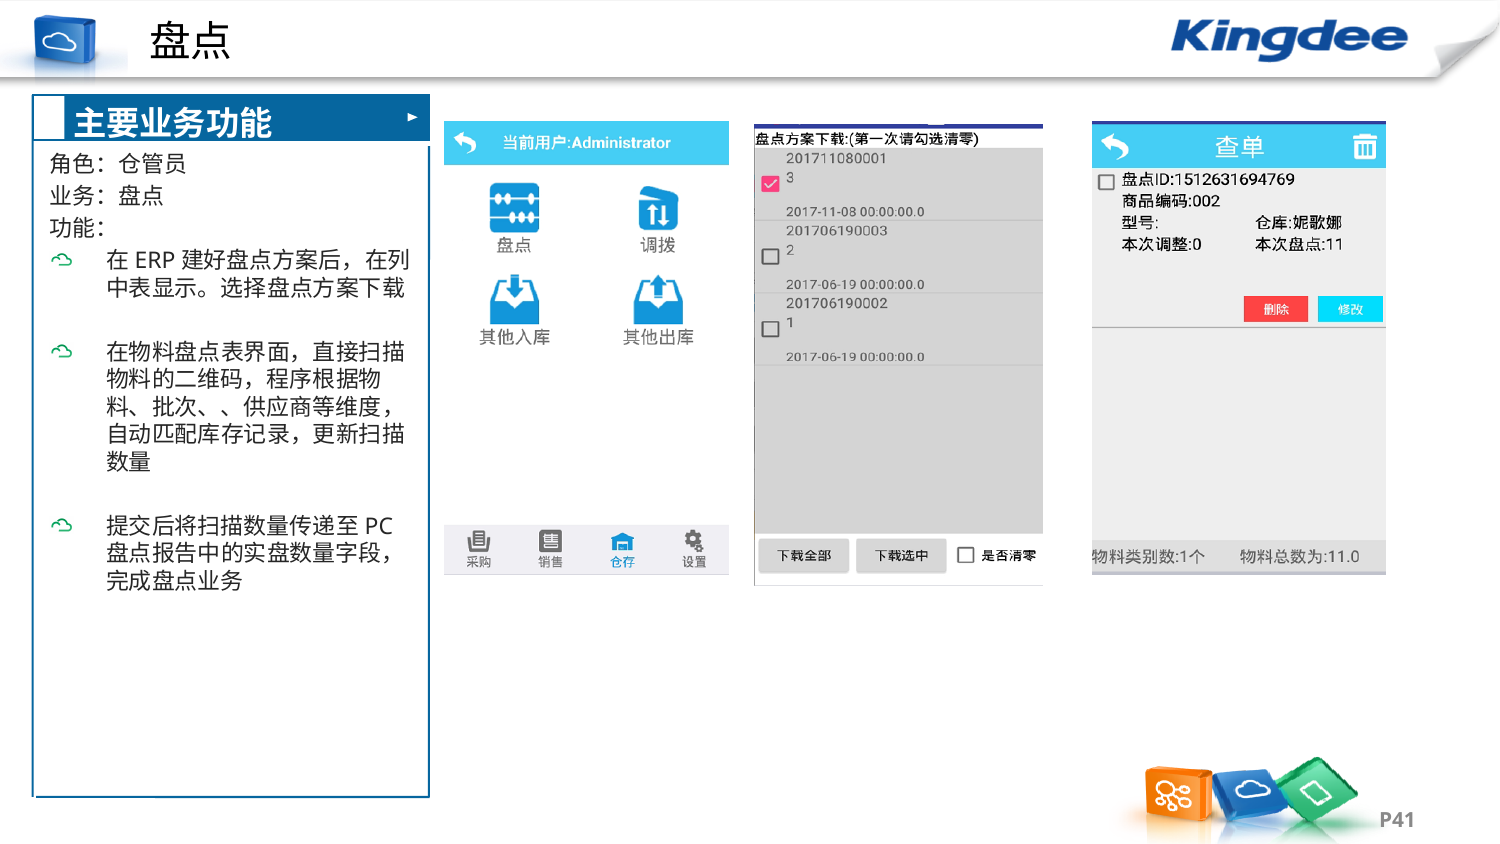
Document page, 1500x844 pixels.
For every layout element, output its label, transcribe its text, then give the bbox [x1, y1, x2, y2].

picture [444, 121, 729, 575]
picture [1109, 748, 1403, 844]
picture [0, 0, 133, 92]
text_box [32, 94, 430, 798]
picture [1092, 121, 1386, 575]
title 盘点 [133, 1, 669, 79]
picture [669, 1, 1500, 77]
picture [754, 123, 1044, 587]
